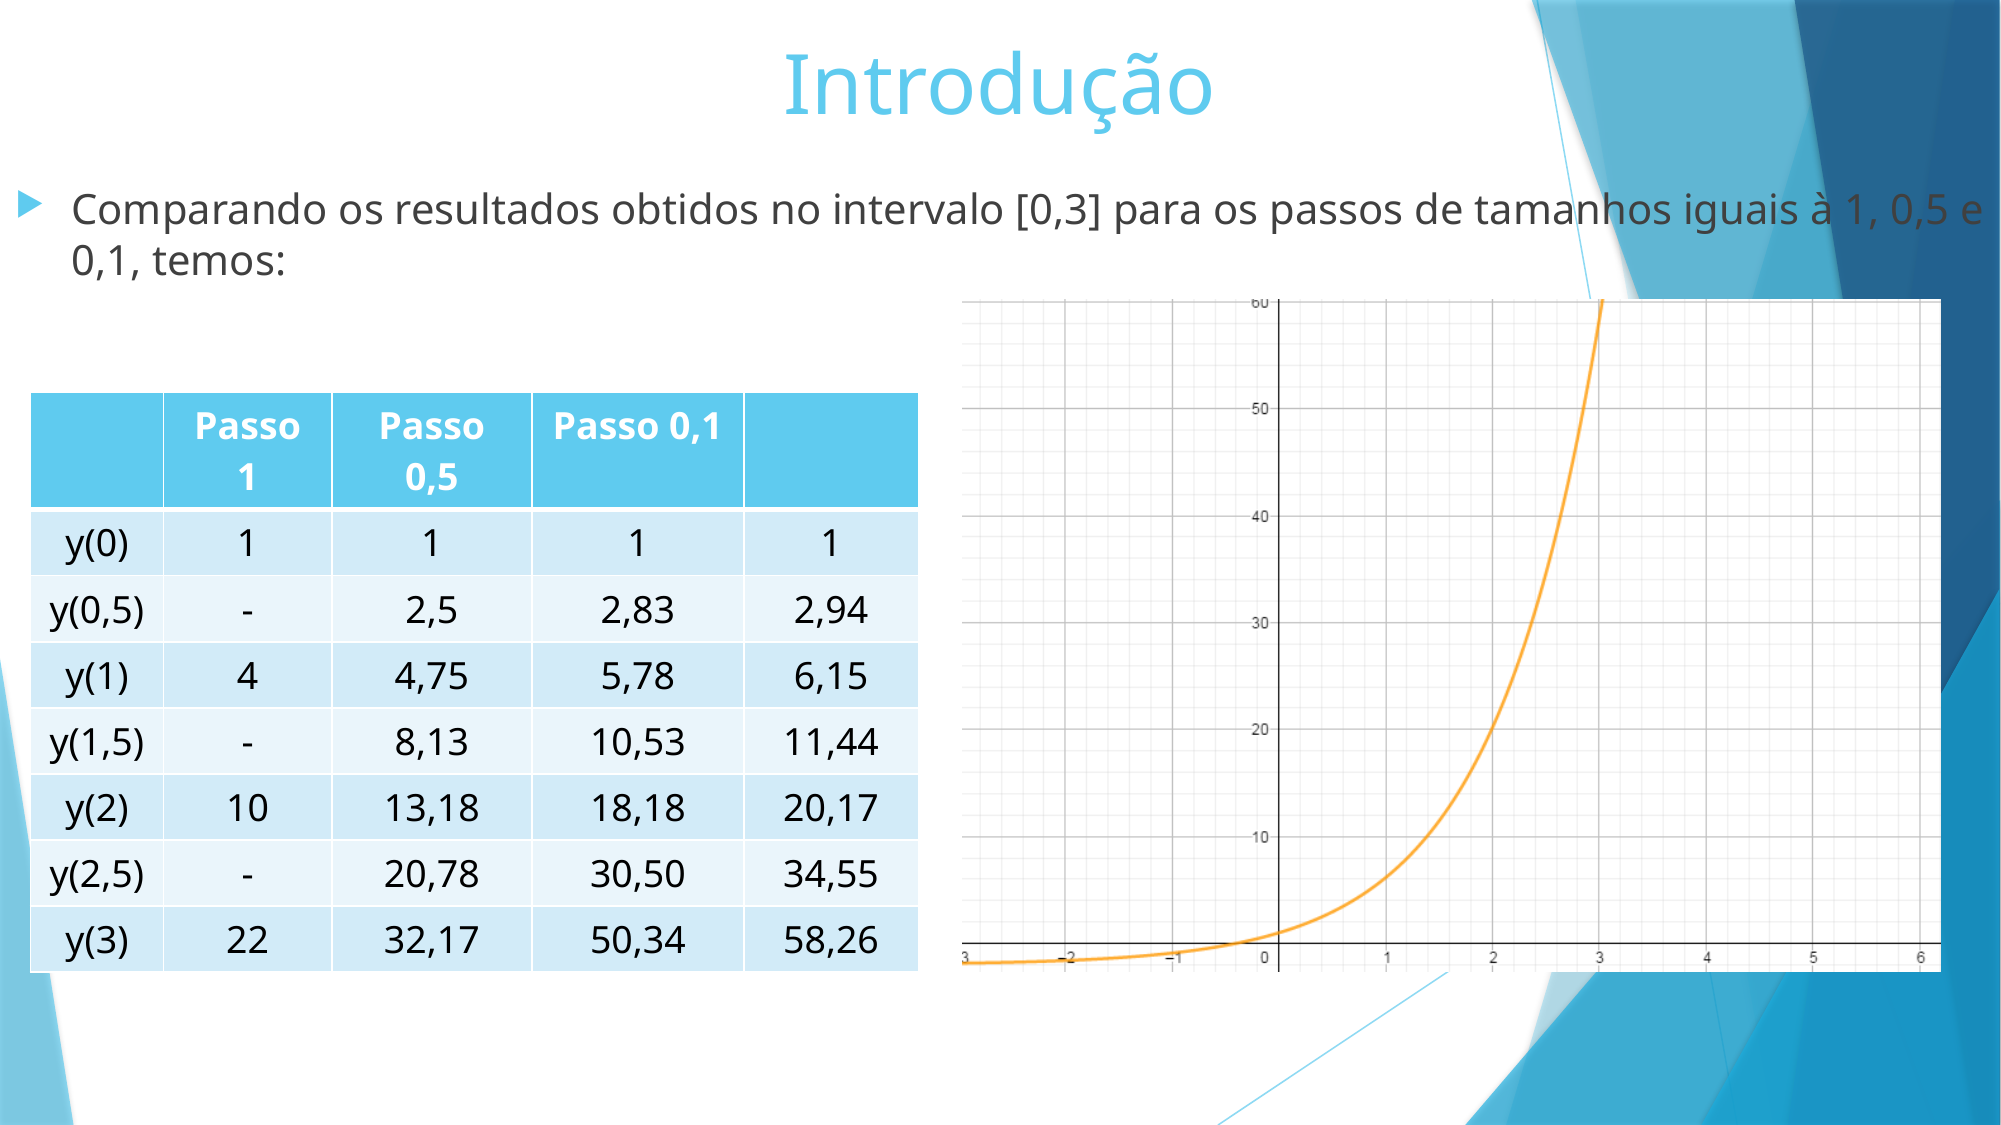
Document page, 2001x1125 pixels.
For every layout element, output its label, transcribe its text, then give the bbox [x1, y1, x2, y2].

title Introdução [0, 24, 2000, 175]
text_box Comparando os resultados obtidos no intervalo [0,3] para os passos de tamanhos iguais à 1, 0,5 e 0,1, temos: [0, 175, 2000, 301]
picture [961, 299, 1942, 972]
